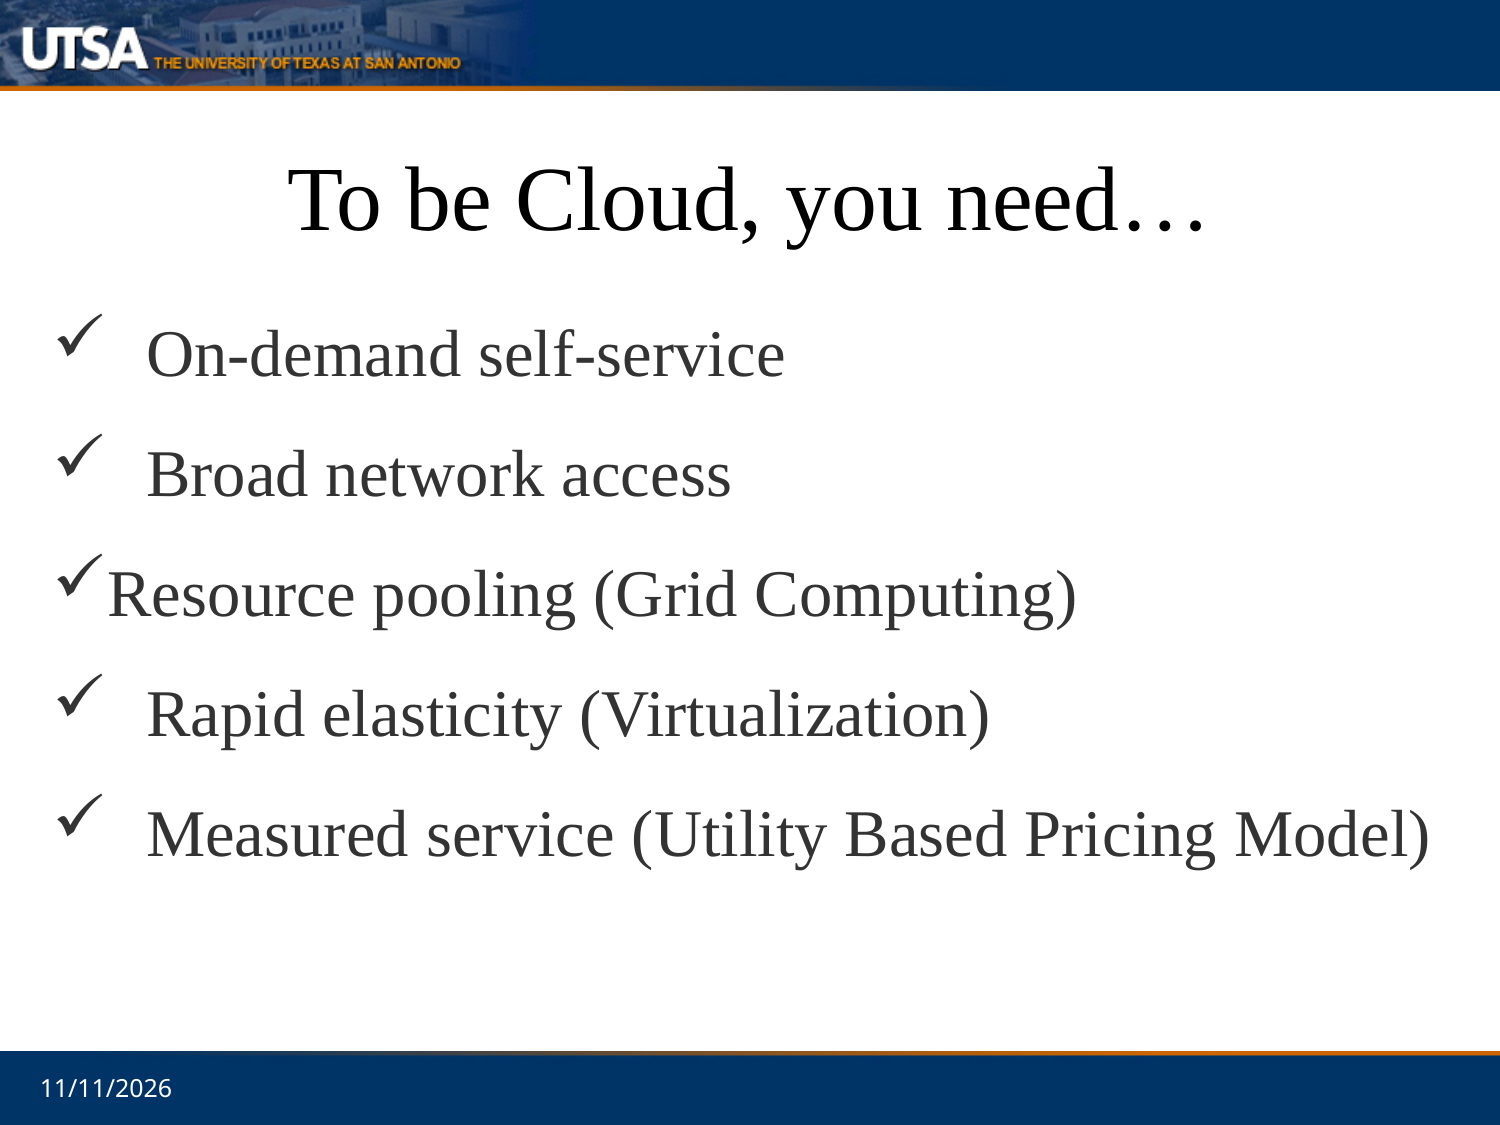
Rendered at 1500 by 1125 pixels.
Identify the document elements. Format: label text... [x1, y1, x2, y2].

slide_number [24, 1065, 213, 1125]
title To be Cloud, you need… [74, 99, 1426, 262]
picture [0, 1051, 1500, 1125]
picture [0, 0, 1500, 91]
text_box On-demand self-service Broad network access Resource pooling (Grid Computing) Rapid elasticity (Virtualization) Measured service (Utility Based Pricing Model) [37, 262, 1500, 877]
